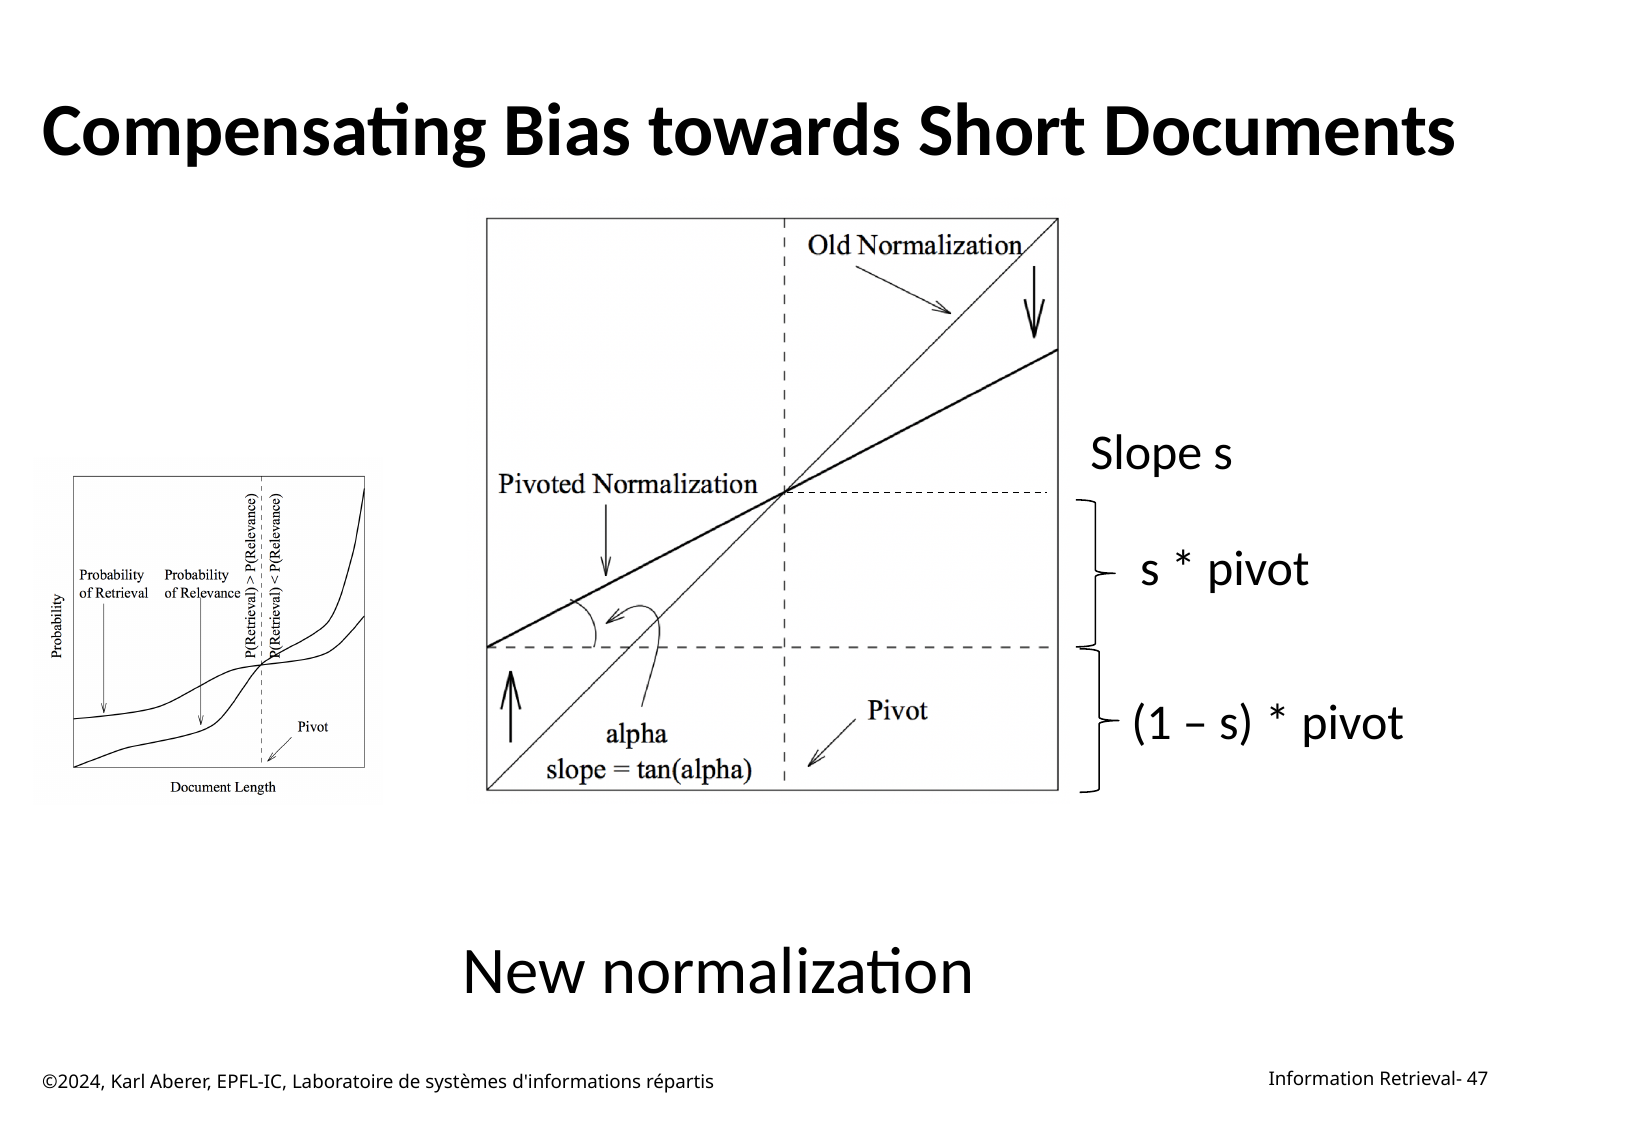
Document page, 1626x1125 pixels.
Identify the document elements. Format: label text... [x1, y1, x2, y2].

picture [466, 196, 1070, 804]
text_box [1079, 648, 1119, 793]
footer ©2024, Karl Aberer, EPFL-IC, Laboratoire de systèmes d'informations répartis [26, 1062, 1071, 1101]
title Compensating Bias towards Short Documents [27, 50, 1504, 200]
text_box [1075, 499, 1116, 647]
text_box (1 – s) * pivot [1116, 681, 1420, 757]
picture [33, 457, 383, 805]
text_box Slope s [1075, 412, 1497, 487]
text_box s * pivot [1125, 527, 1325, 603]
